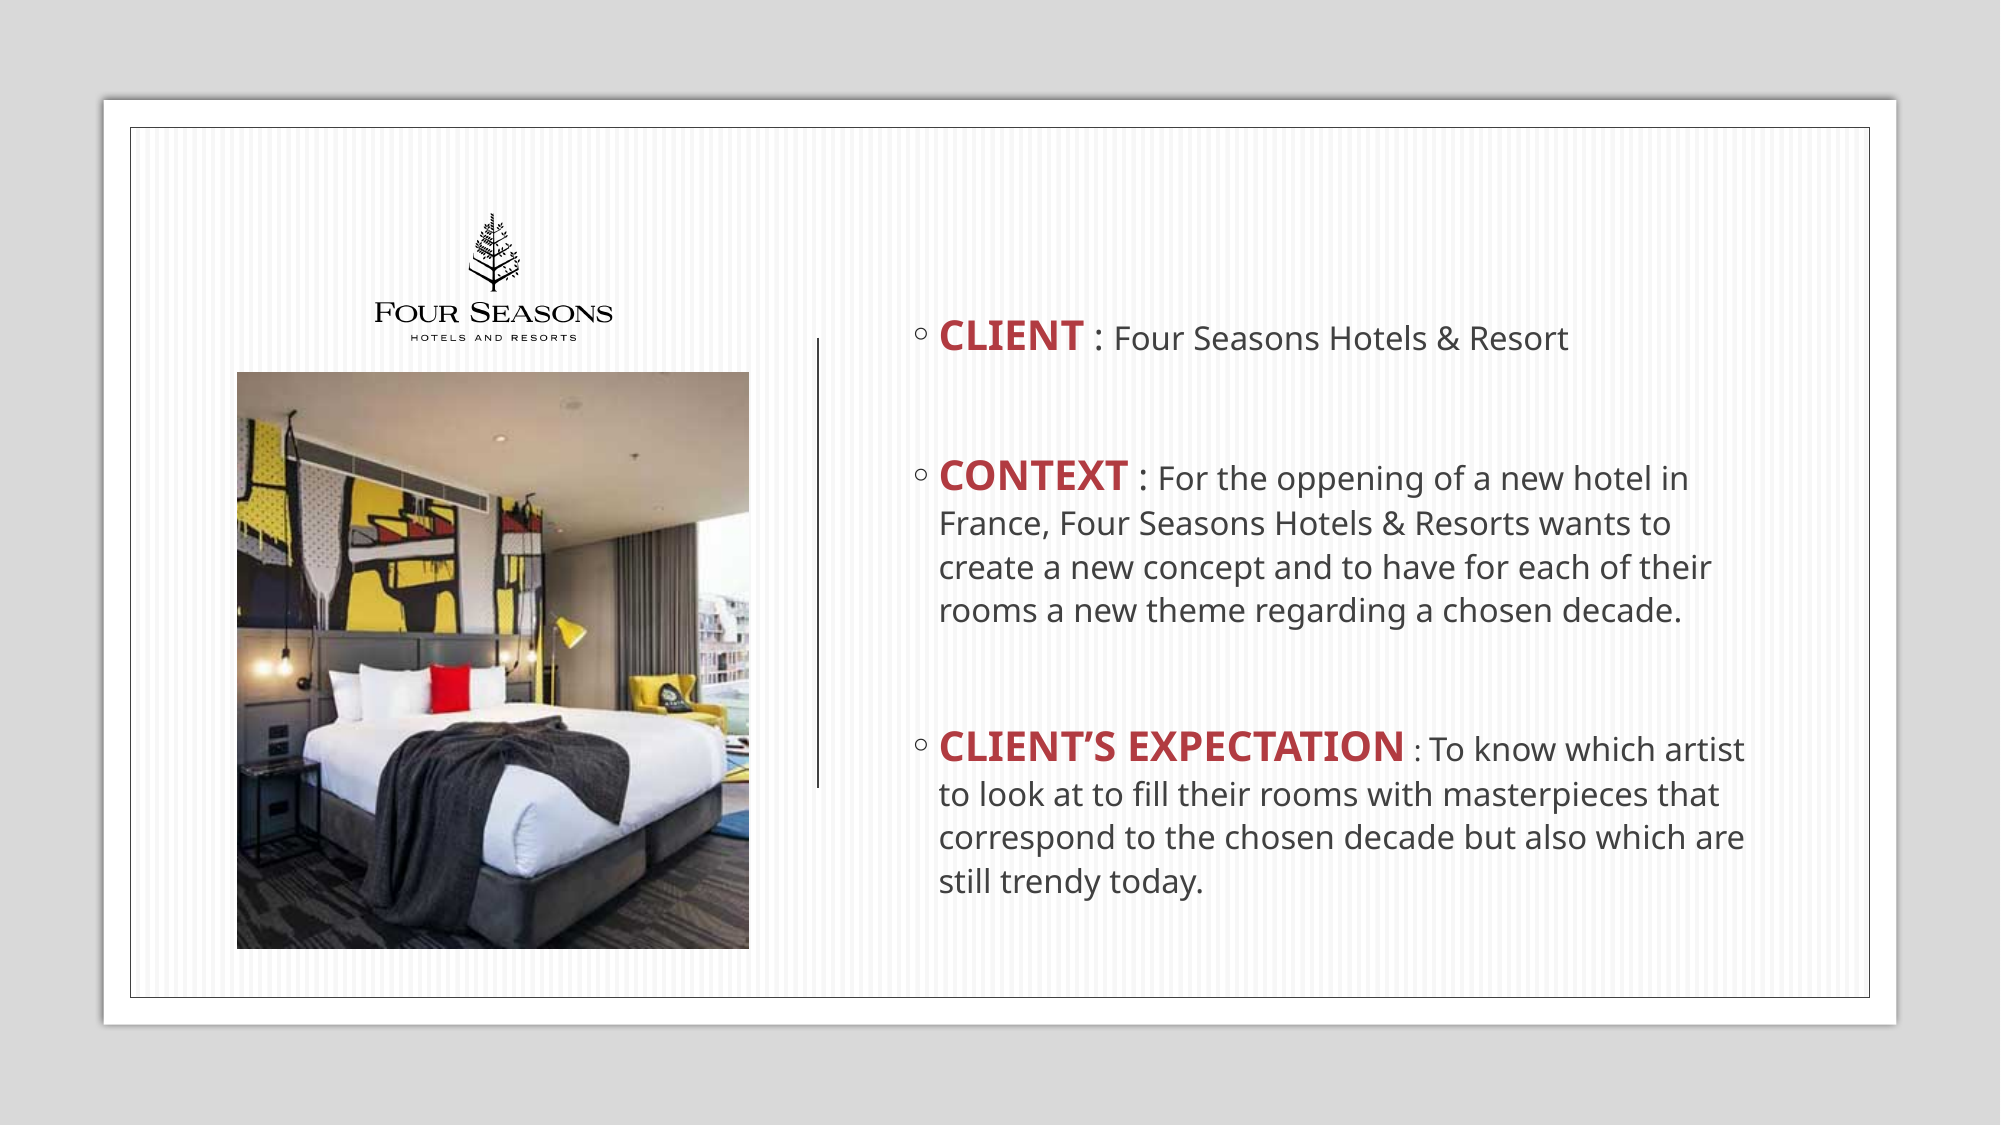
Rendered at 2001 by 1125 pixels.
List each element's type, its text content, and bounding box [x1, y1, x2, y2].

list CLIENT : Four Seasons Hotels & Resort CONTEXT : For the oppening of a new hotel in France, Four Seasons Hotels & Resorts wants to create a new concept and to have for each of their rooms a new theme regarding a chosen decade. CLIENT’S EXPECTATION : To know which artist to look at to fill their rooms with masterpieces that correspond to the chosen decade but also which are still trendy today. [893, 296, 1794, 908]
text_box [130, 127, 1870, 998]
picture [237, 181, 750, 949]
text_box [103, 100, 1897, 1025]
text_box [0, 0, 2000, 1125]
